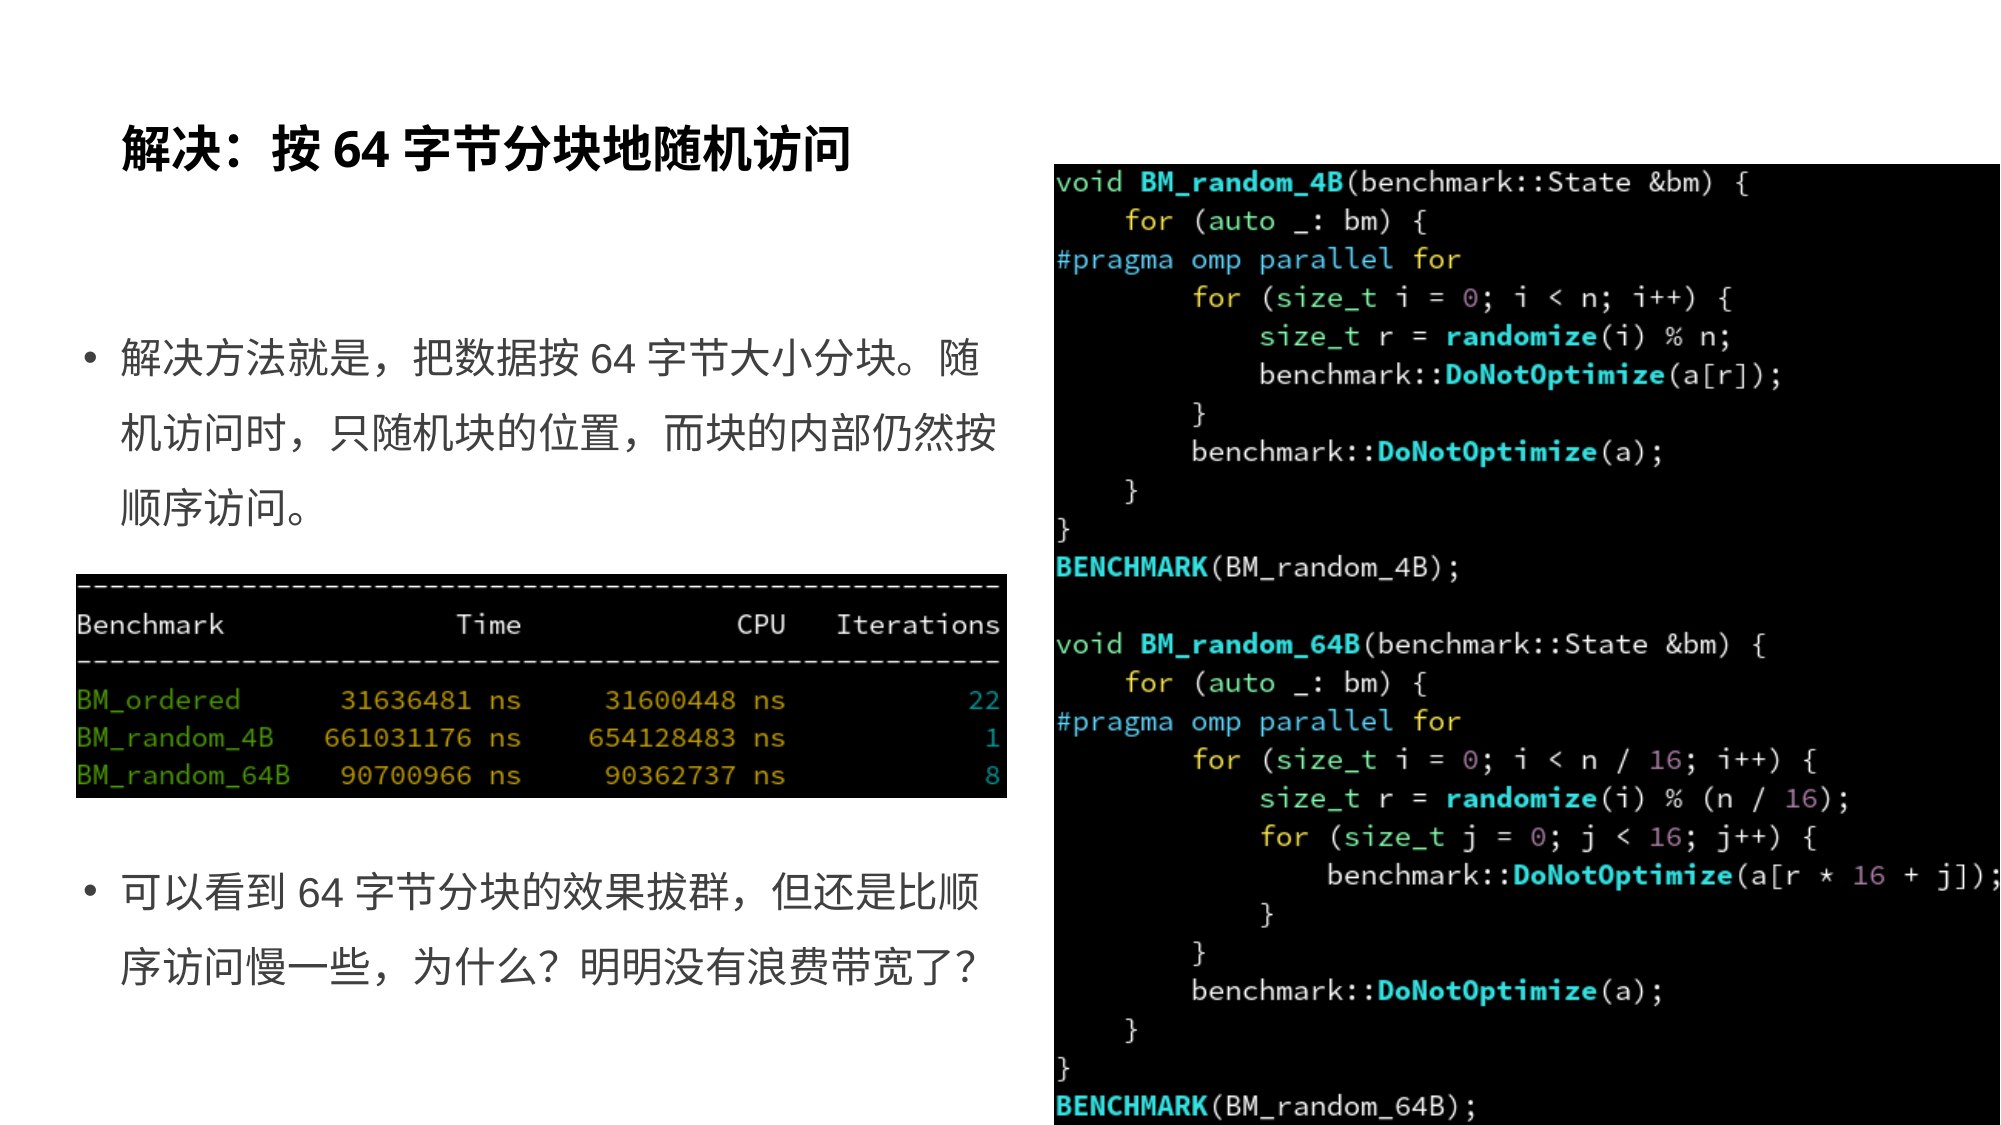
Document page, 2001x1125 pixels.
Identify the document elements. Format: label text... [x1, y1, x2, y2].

title 解决：按64字节分块地随机访问 [106, 42, 1832, 260]
picture [76, 574, 1007, 798]
list 解决方法就是，把数据按64字节大小分块。随机访问时，只随机块的位置，而块的内部仍然按顺序访问。 可以看到64字节分块的效果拔群，但还是比顺序访问慢一些，为什么？明明没有浪费带宽了？ [68, 299, 1018, 1014]
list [1054, 164, 2000, 1125]
